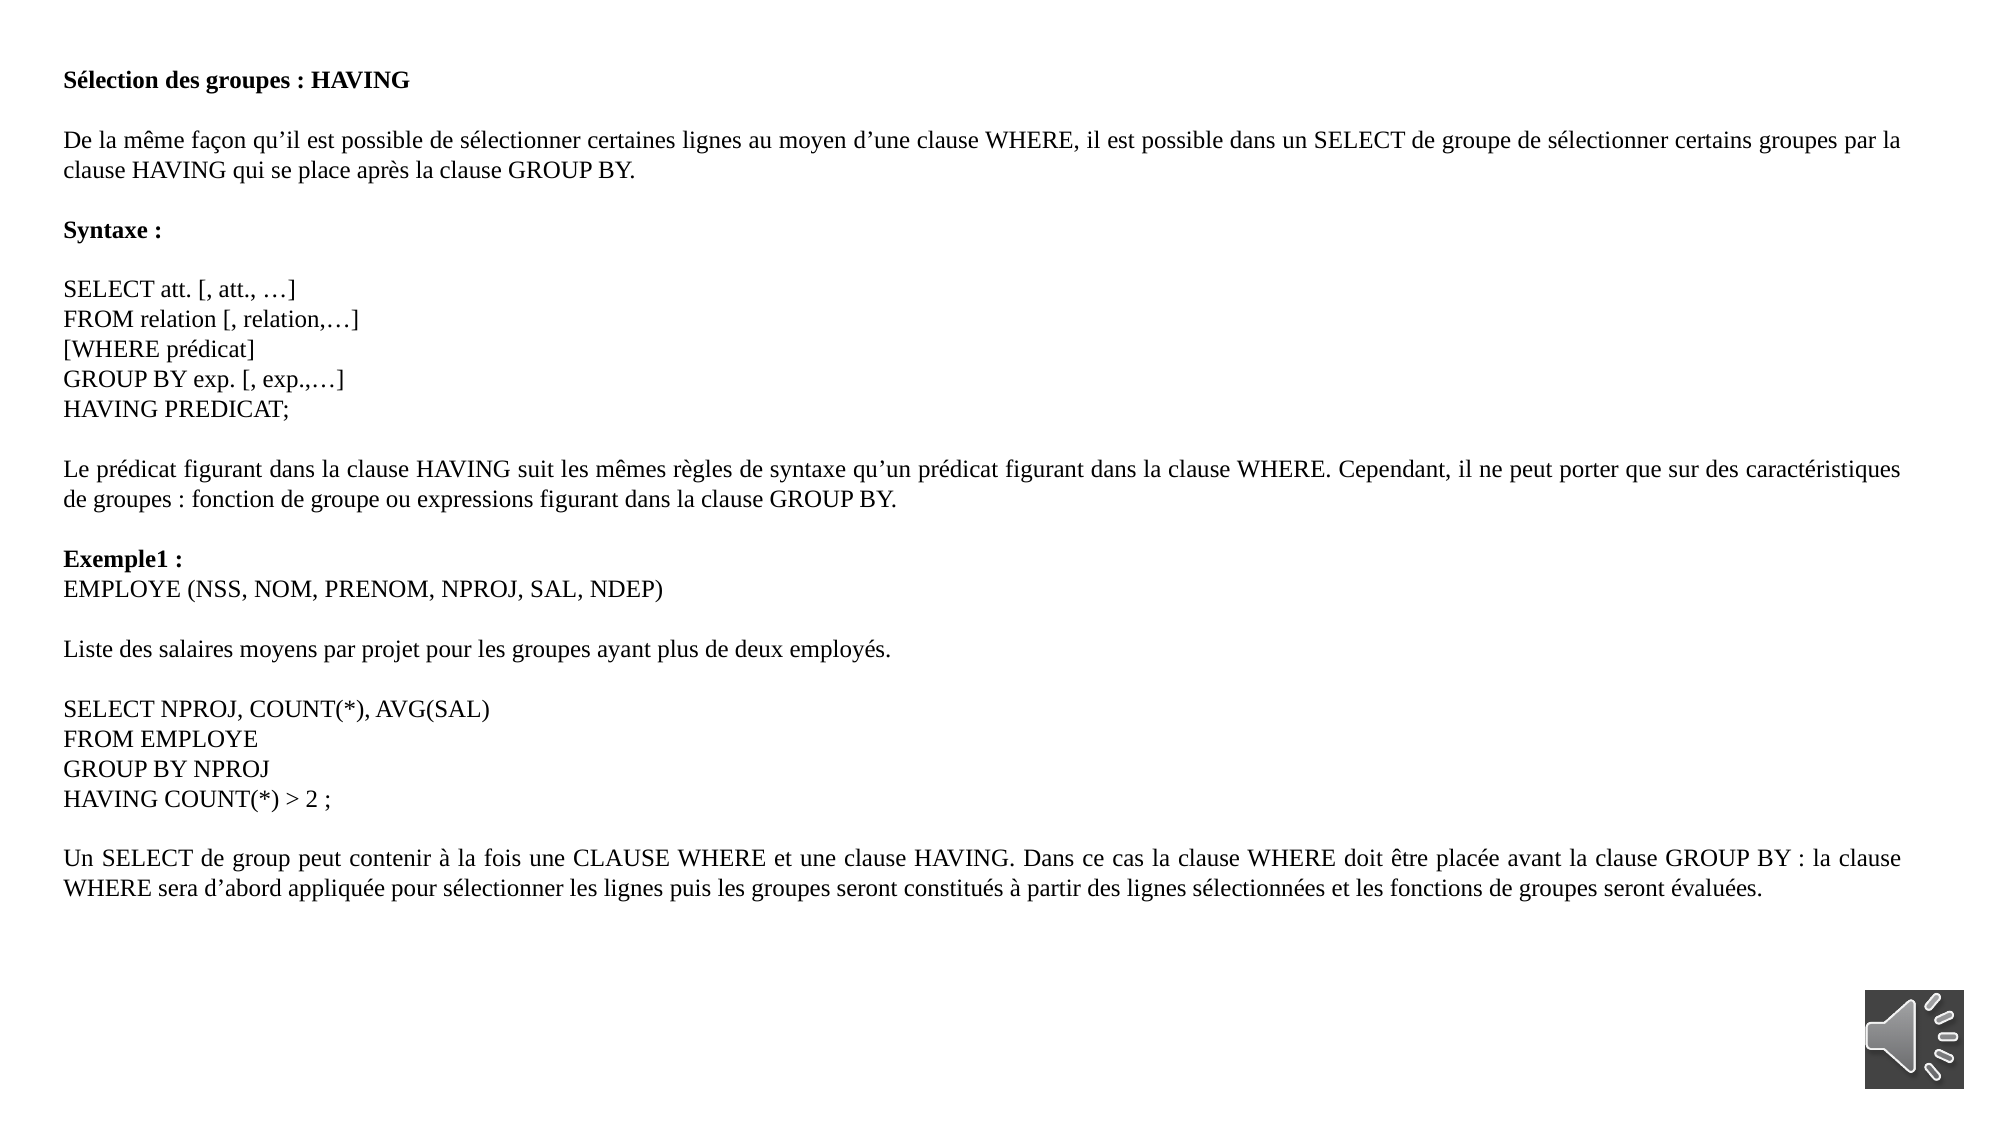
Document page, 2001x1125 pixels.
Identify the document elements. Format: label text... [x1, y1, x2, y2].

text_box Sélection des groupes : HAVING De la même façon qu’il est possible de sélectionner certaines lignes au moyen d’une clause WHERE, il est possible dans un SELECT de groupe de sélectionner certains groupes par la clause HAVING qui se place après la clause GROUP BY. Syntaxe : SELECT att. [, att., …] FROM relation [, relation,…] [WHERE prédicat] GROUP BY exp. [, exp.,…] HAVING PREDICAT; Le prédicat figurant dans la clause HAVING suit les mêmes règles de syntaxe qu’un prédicat figurant dans la clause WHERE. Cependant, il ne peut porter que sur des caractéristiques de groupes : fonction de groupe ou expressions figurant dans la clause GROUP BY. Exemple1 : EMPLOYE (NSS, NOM, PRENOM, NPROJ, SAL, NDEP) Liste des salaires moyens par projet pour les groupes ayant plus de deux employés. SELECT NPROJ, COUNT(*), AVG(SAL) FROM EMPLOYE GROUP BY NPROJ HAVING COUNT(*) > 2 ; Un SELECT de group peut contenir à la fois une CLAUSE WHERE et une clause HAVING. Dans ce cas la clause WHERE doit être placée avant la clause GROUP BY : la clause WHERE sera d’abord appliquée pour sélectionner les lignes puis les groupes seront constitués à partir des lignes sélectionnées et les fonctions de groupes seront évaluées. [48, 56, 1919, 999]
picture [1864, 989, 1965, 1090]
